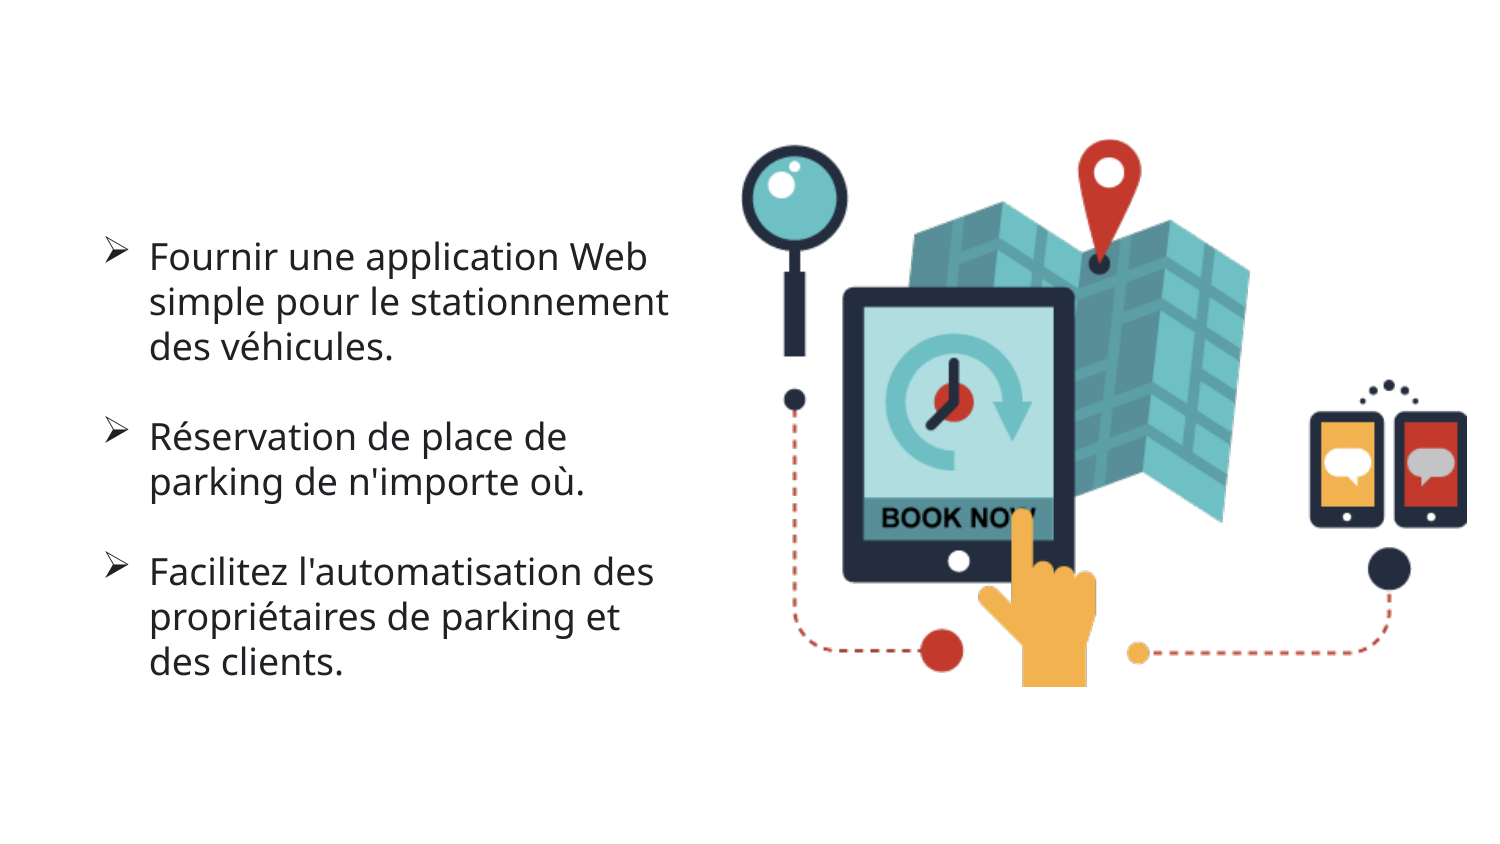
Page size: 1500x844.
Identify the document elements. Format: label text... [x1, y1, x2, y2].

text_box Fournir une application Web simple pour le stationnement des véhicules. Réservation de place de parking de n'importe où. Facilitez l'automatisation des propriétaires de parking et des clients. [87, 225, 708, 735]
picture [740, 139, 1467, 687]
